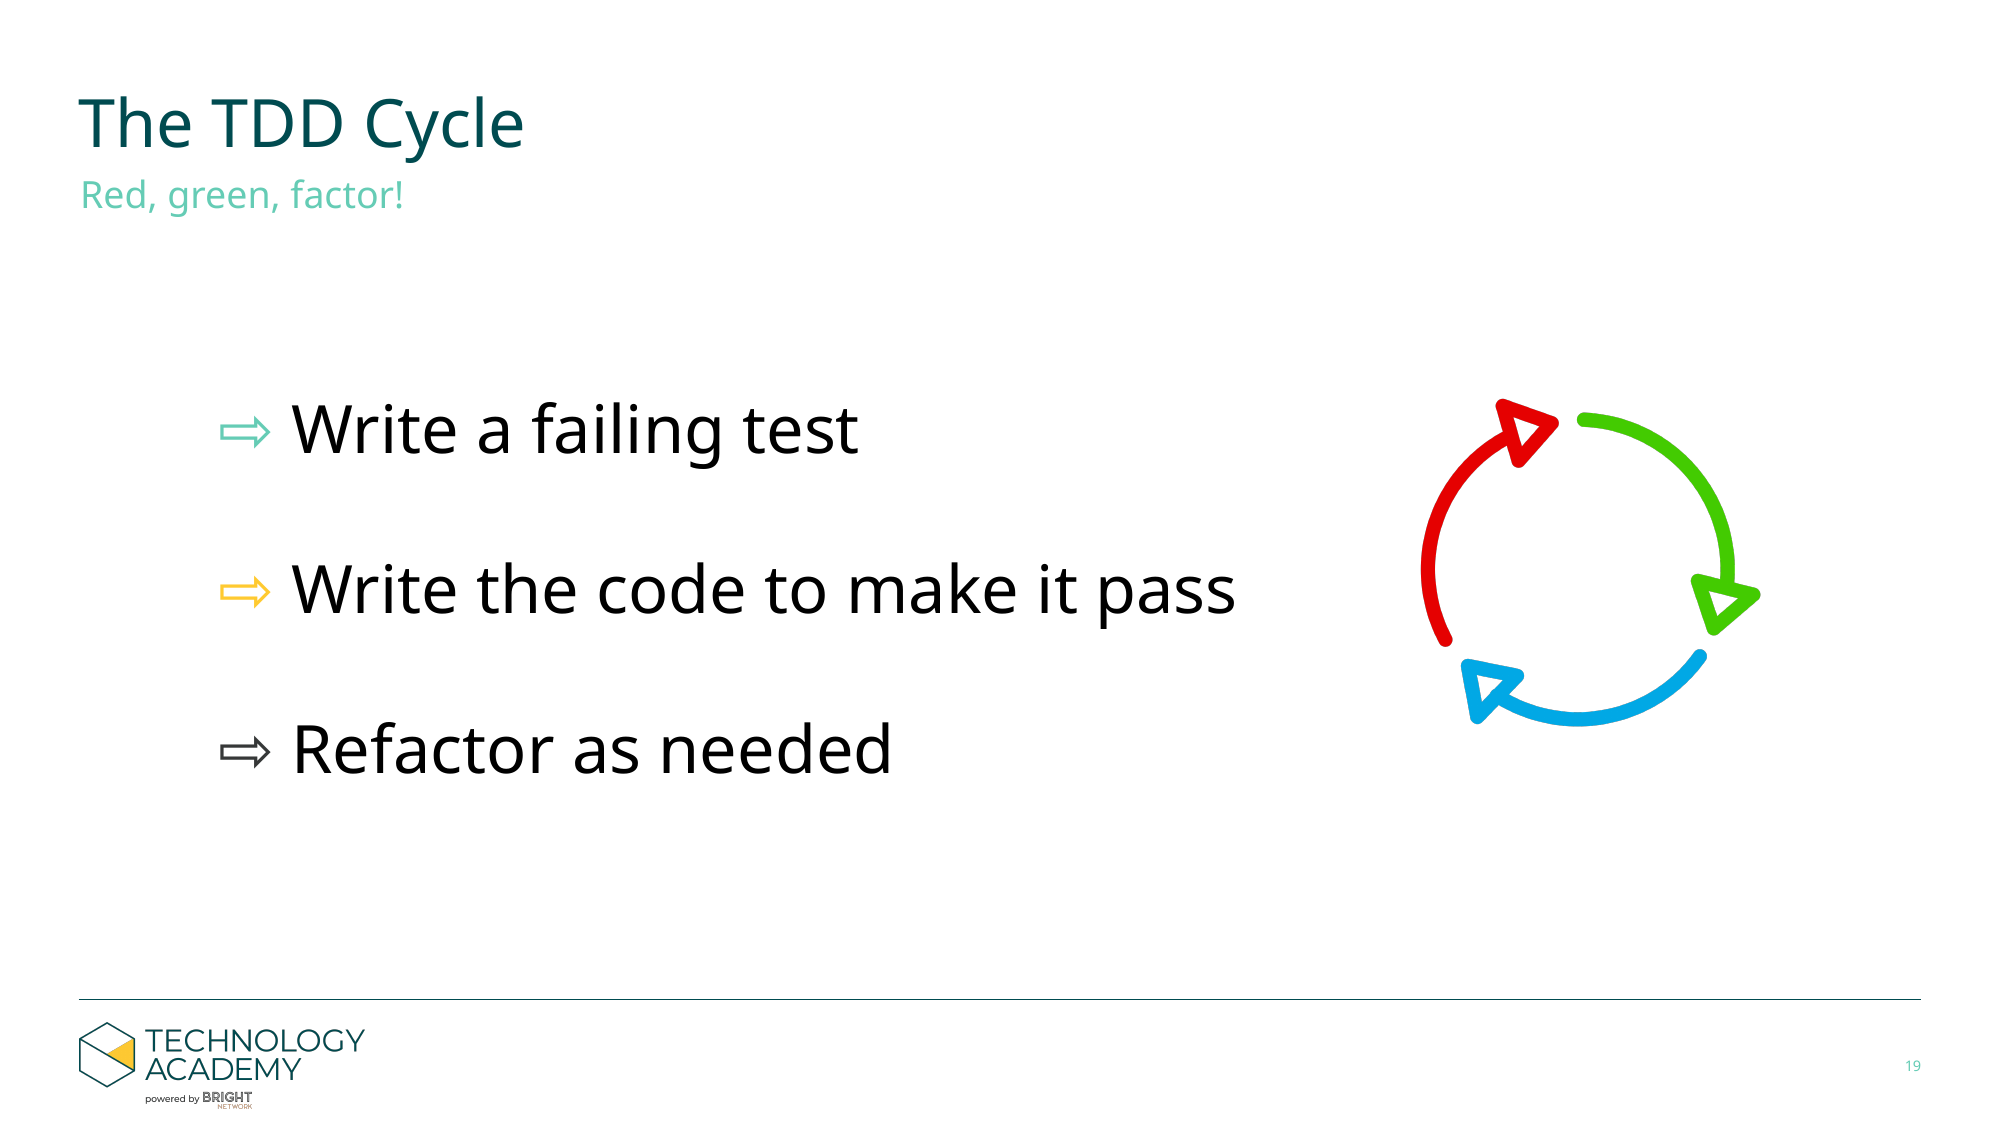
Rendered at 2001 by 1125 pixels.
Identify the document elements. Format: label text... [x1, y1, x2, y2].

subtitle Red, green, factor! [80, 170, 1923, 241]
slide_number ‹#› [1882, 1049, 1922, 1084]
text_box ⇨ Write a failing test ⇨ Write the code to make it pass ⇨ Refactor as needed [198, 366, 1412, 835]
title The TDD Cycle [78, 90, 1922, 171]
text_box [1331, 304, 1849, 821]
picture [79, 1022, 365, 1109]
